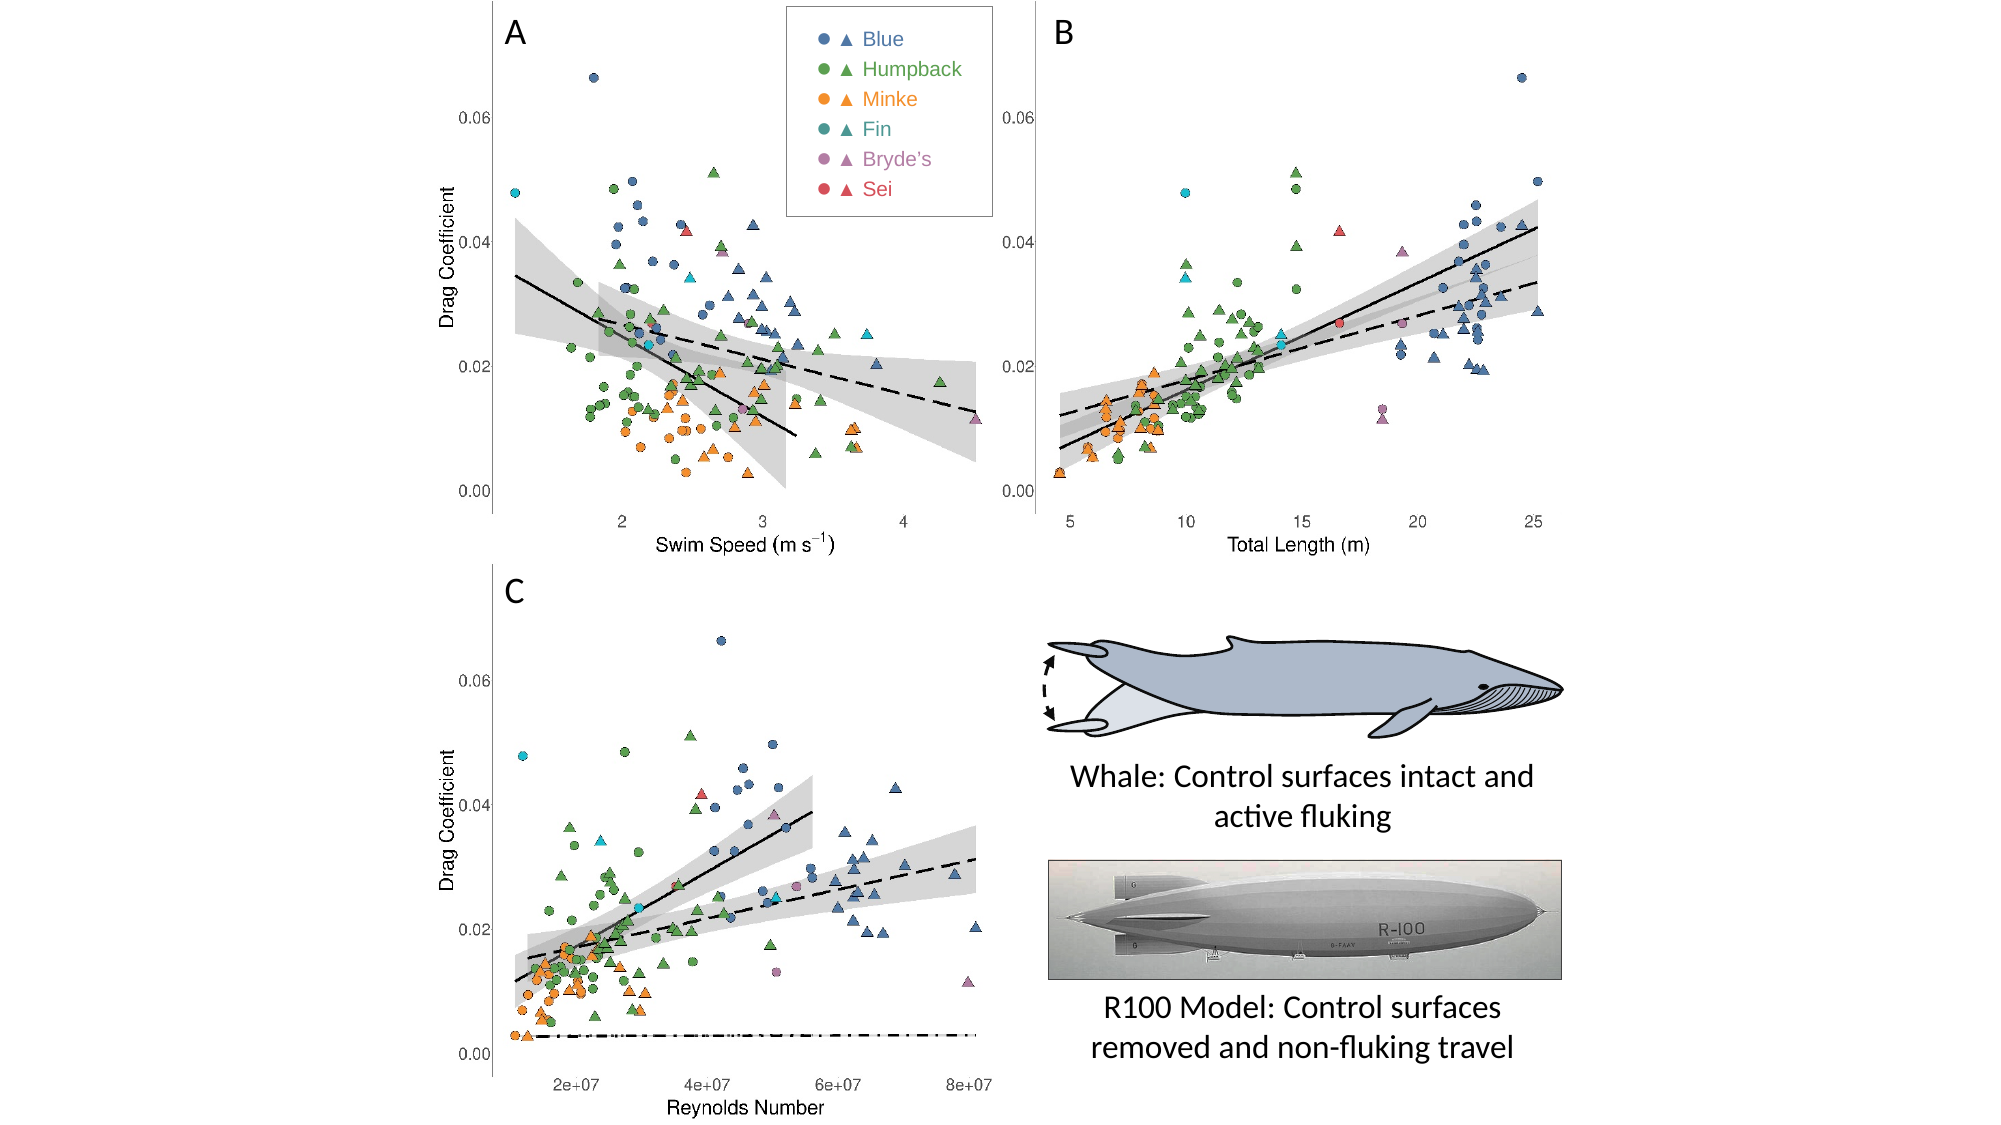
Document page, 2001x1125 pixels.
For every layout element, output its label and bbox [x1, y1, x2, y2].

picture [437, 0, 1563, 1125]
text_box [1044, 635, 1563, 1074]
